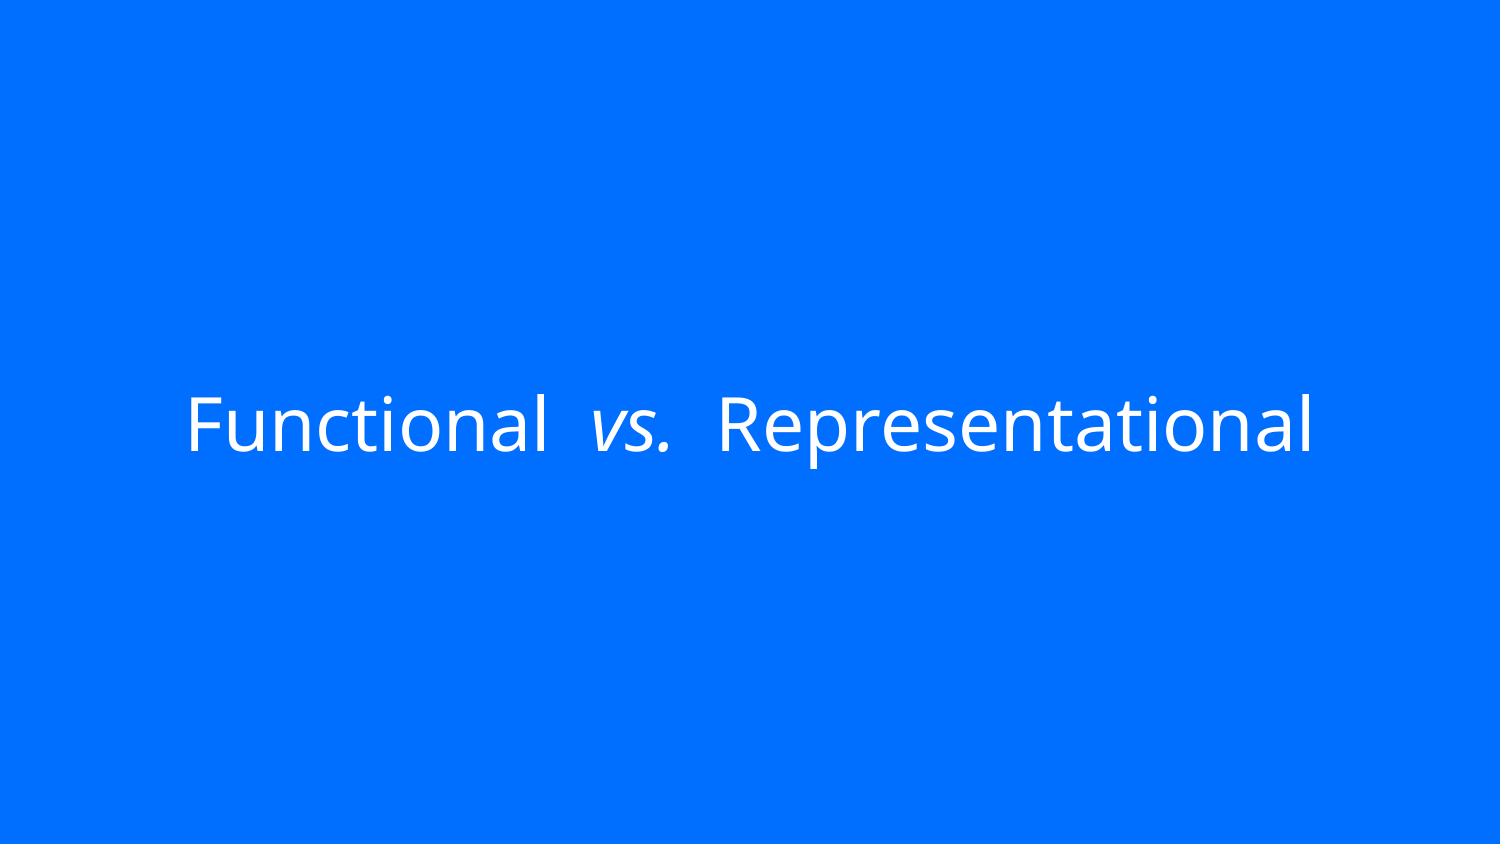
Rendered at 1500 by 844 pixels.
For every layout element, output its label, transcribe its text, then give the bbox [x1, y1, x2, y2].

title Functional vs. Representational [51, 352, 1449, 491]
